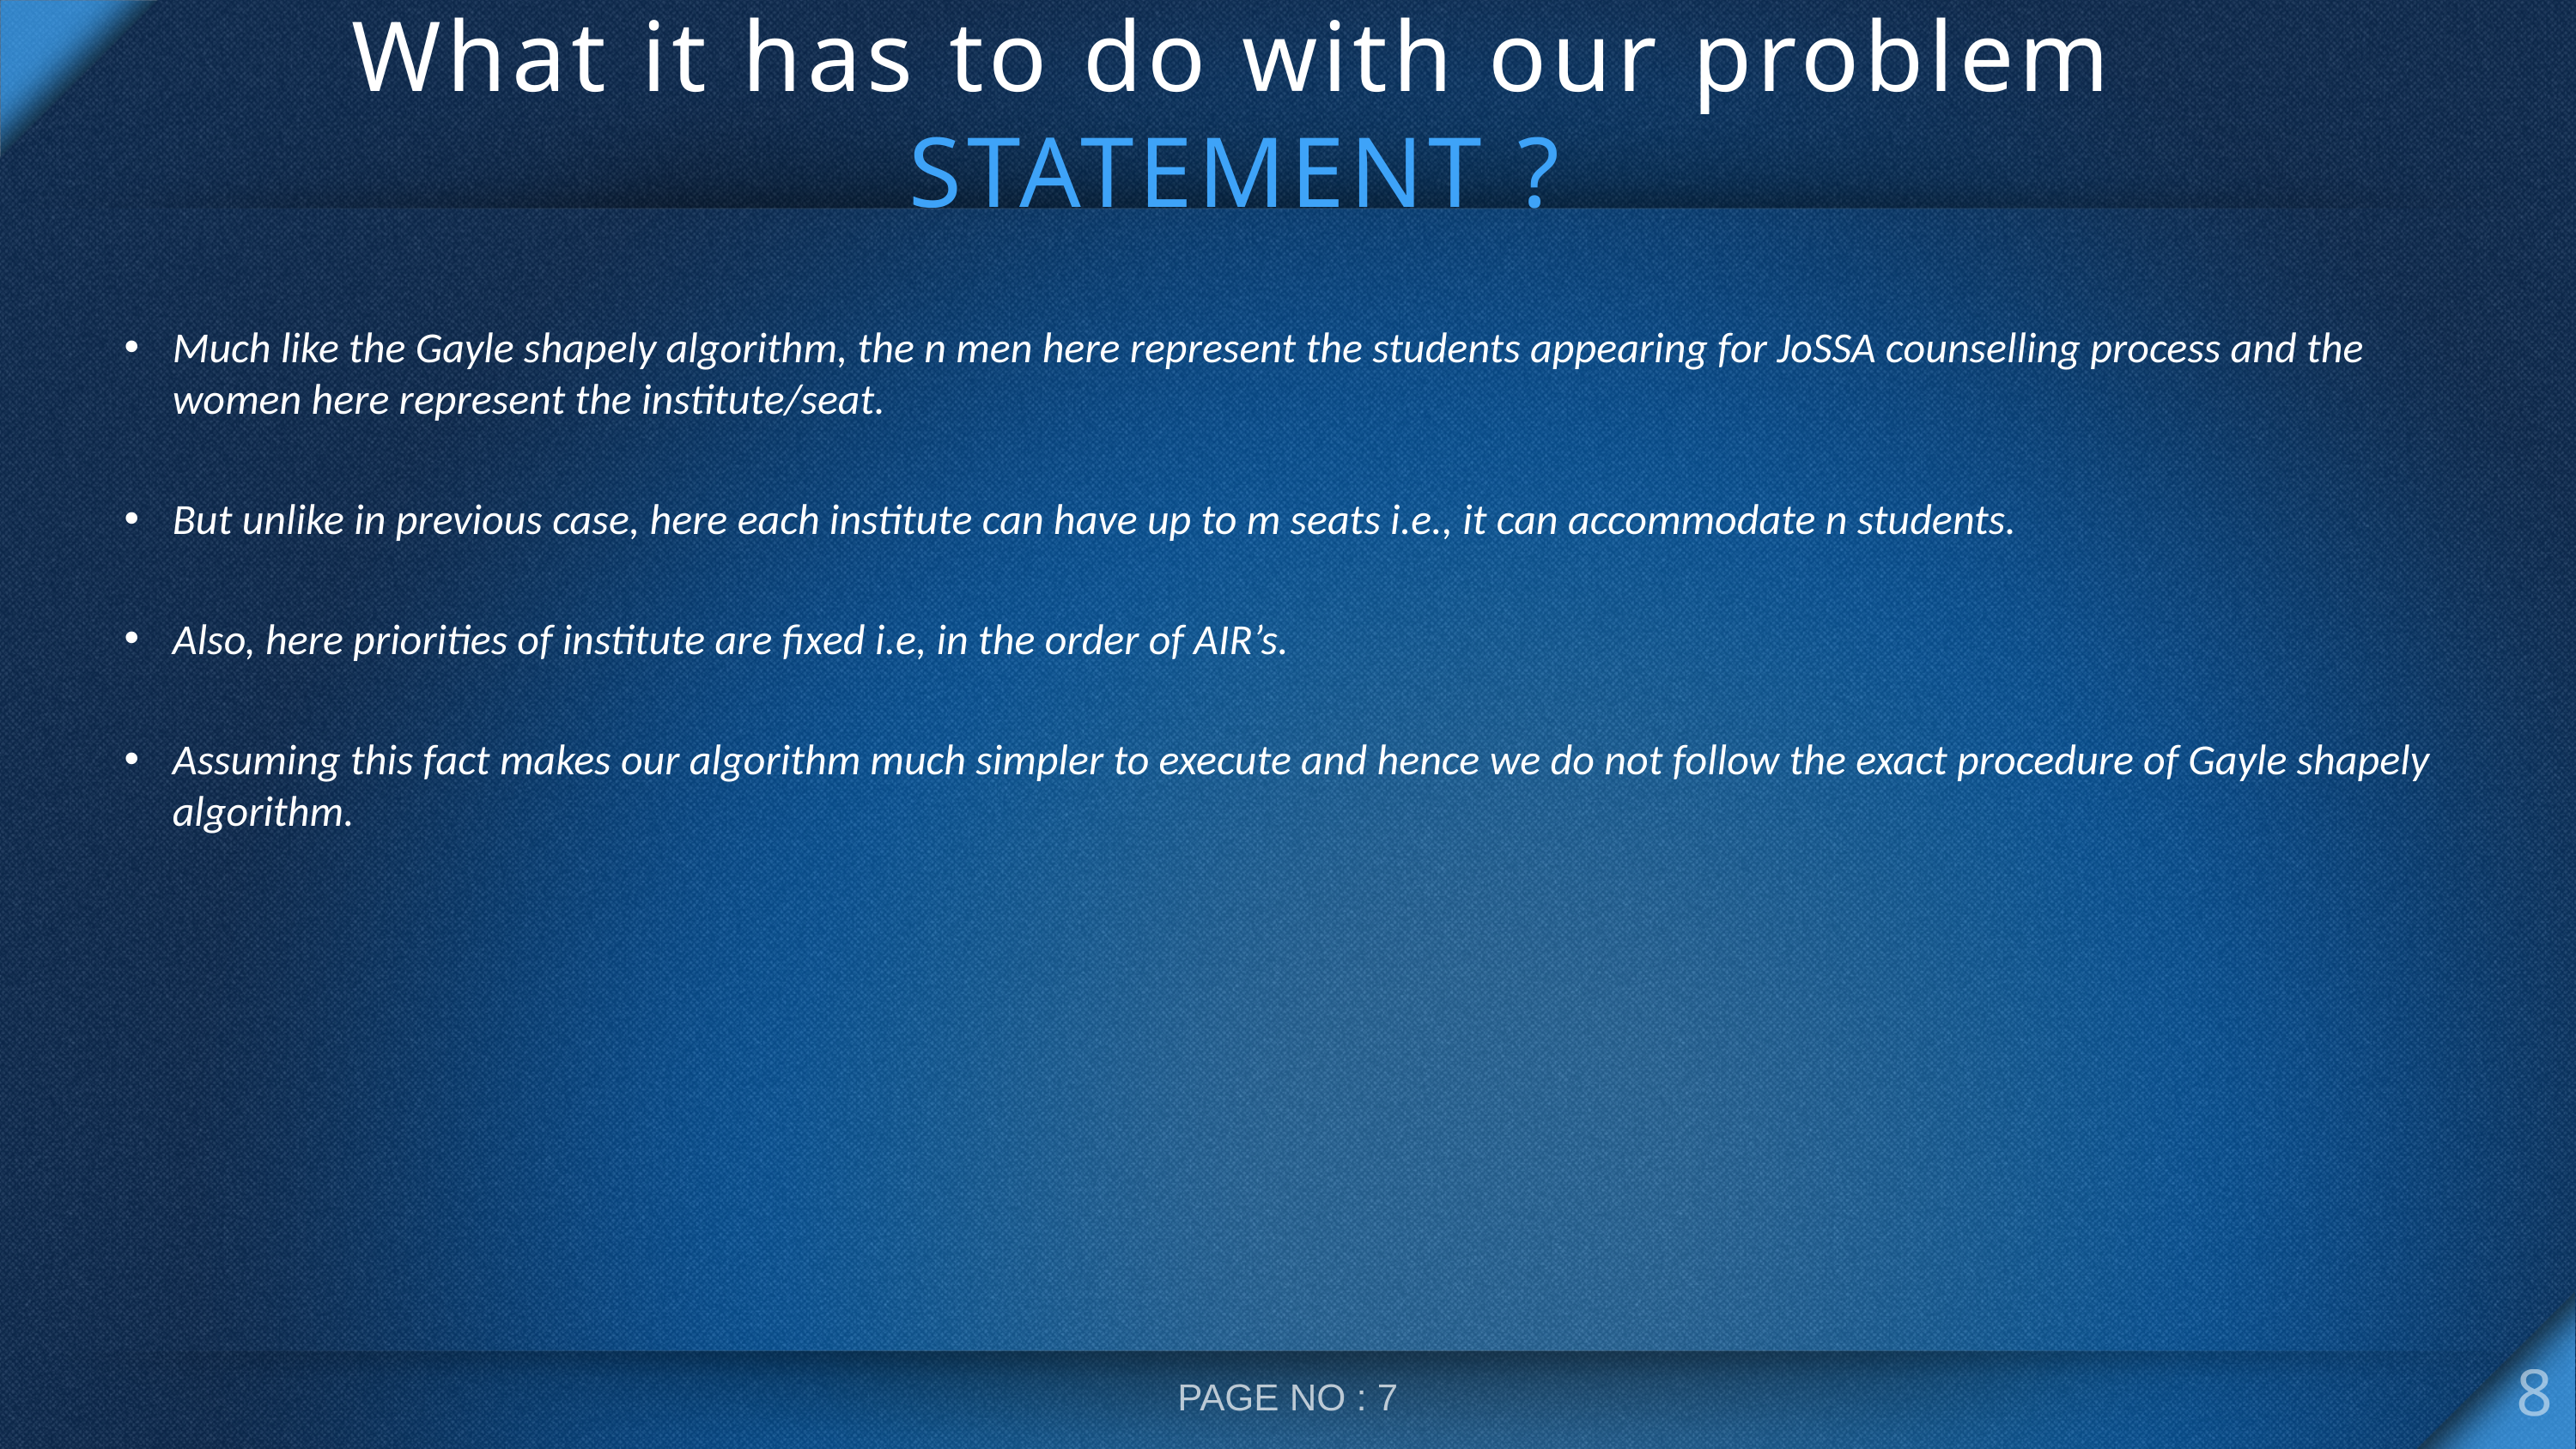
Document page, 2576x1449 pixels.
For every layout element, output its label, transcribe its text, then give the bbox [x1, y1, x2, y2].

picture [2567, 1434, 2576, 1449]
list Much like the Gayle shapely algorithm, the n men here represent the students appearing for JoSSA counselling process and the women here represent the institute/seat. But unlike in previous case, here each institute can have up to m seats i.e., it can accommodate n students. Also, here priorities of institute are fixed i.e, in the order of AIR’s. Assuming this fact makes our algorithm much simpler to execute and hence we do not follow the exact procedure of Gayle shapely algorithm. [100, 308, 2455, 1343]
slide_number 8 [2482, 1356, 2576, 1434]
footer PAGE NO : 7 [740, 1357, 1836, 1434]
picture [0, 0, 2576, 1449]
title What it has to do with our problem STATEMENT ? [121, 45, 2348, 177]
